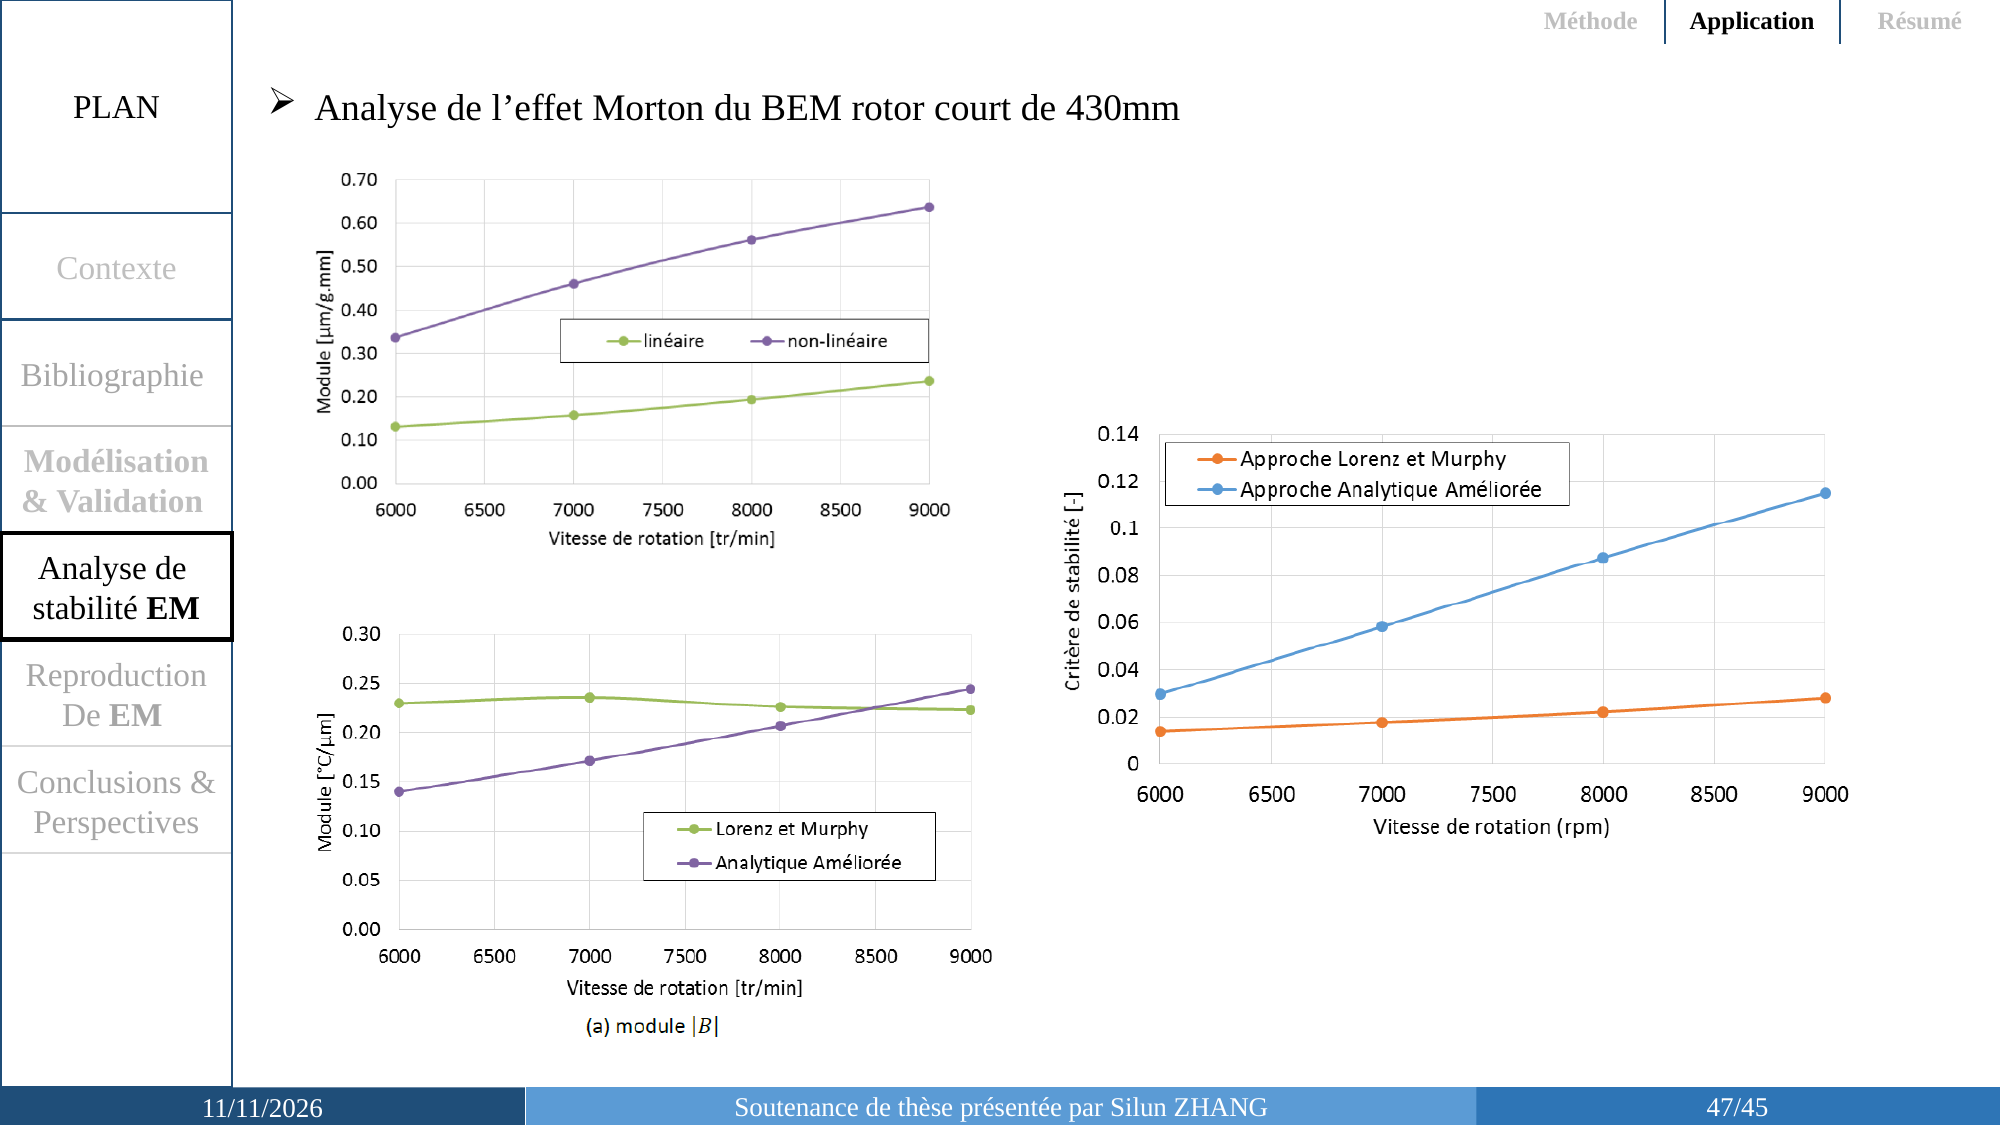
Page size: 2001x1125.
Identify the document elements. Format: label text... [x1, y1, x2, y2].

table_header Méthode [1517, 0, 1664, 44]
text_box Analyse de l’effet Morton du BEM rotor court de 430mm [252, 75, 1288, 136]
text_box [0, 641, 233, 1087]
text_box Contexte [0, 212, 233, 321]
picture [297, 154, 971, 557]
picture [296, 398, 1877, 1048]
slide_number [0, 1087, 525, 1125]
footer Soutenance de thèse présentée par Silun ZHANG [526, 1087, 1477, 1125]
table_header Application [1666, 0, 1839, 44]
text_box [0, 0, 233, 212]
slide_number 47/45 [1477, 1087, 2000, 1125]
text_box Analyse de stabilité EM [0, 532, 233, 641]
table_header Résumé [1841, 0, 2000, 44]
text_box [0, 321, 233, 532]
